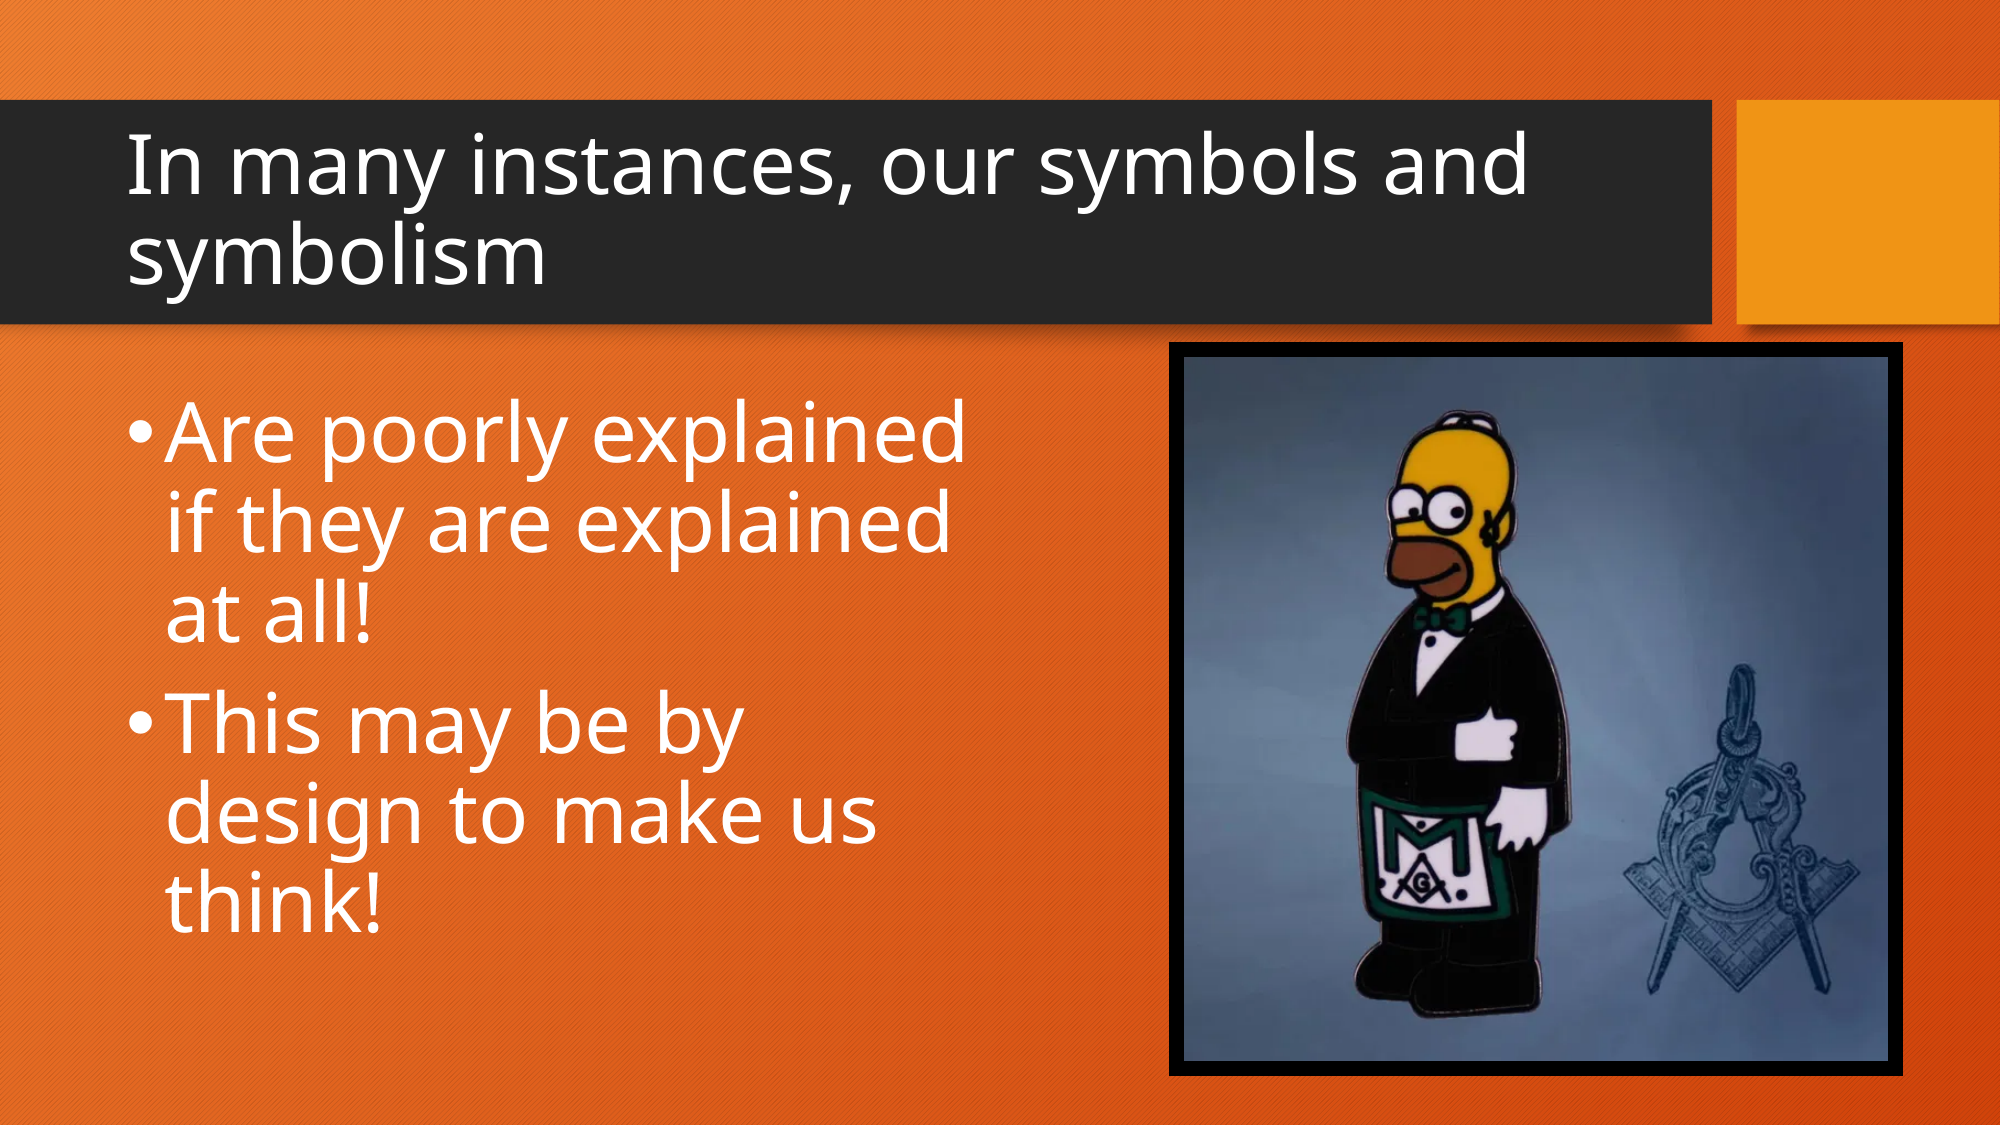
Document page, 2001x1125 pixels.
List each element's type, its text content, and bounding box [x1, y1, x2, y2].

picture [1183, 356, 1889, 1062]
list Are poorly explained if they are explained at all! This may be by design to make us think! [111, 383, 1031, 974]
title In many instances, our symbols and symbolism [111, 123, 1689, 301]
picture [1736, 325, 2000, 347]
picture [0, 325, 1713, 376]
